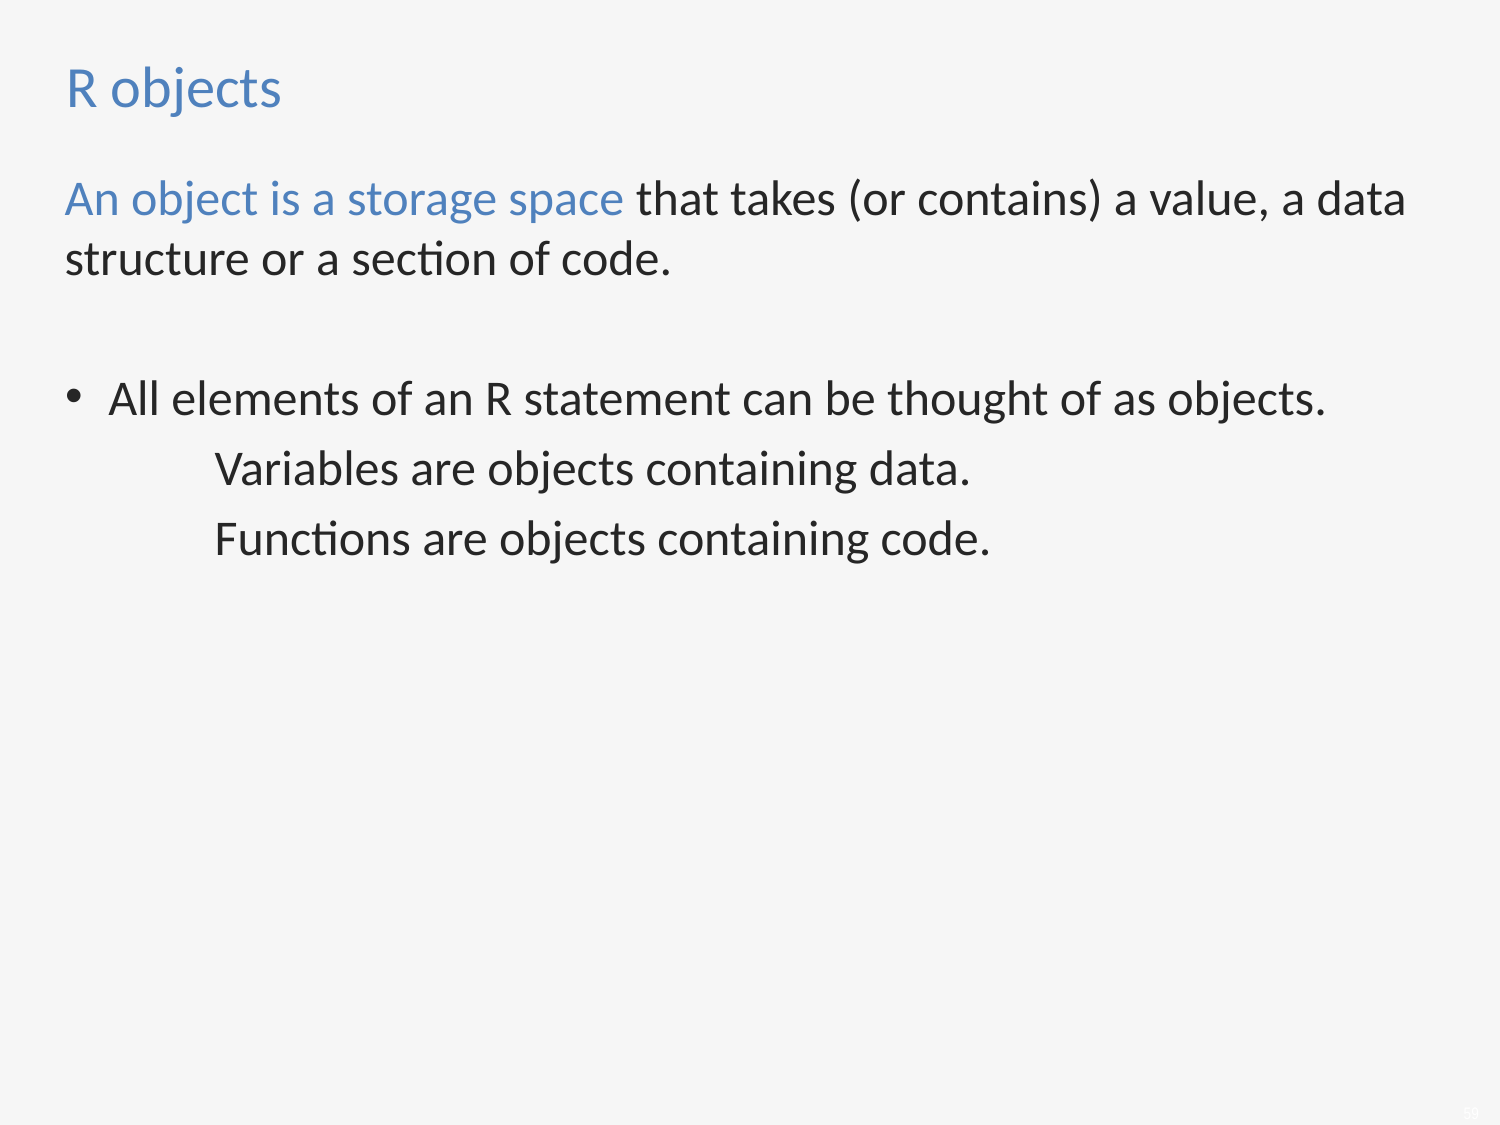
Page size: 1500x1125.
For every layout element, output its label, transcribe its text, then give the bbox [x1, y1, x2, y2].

text_box R objects [42, 56, 1345, 120]
text_box An object is a storage space that takes (or contains) a value, a data structure or a section of code. All elements of an R statement can be thought of as objects. Variables are objects containing data. Functions are objects containing code. [64, 165, 1424, 1043]
